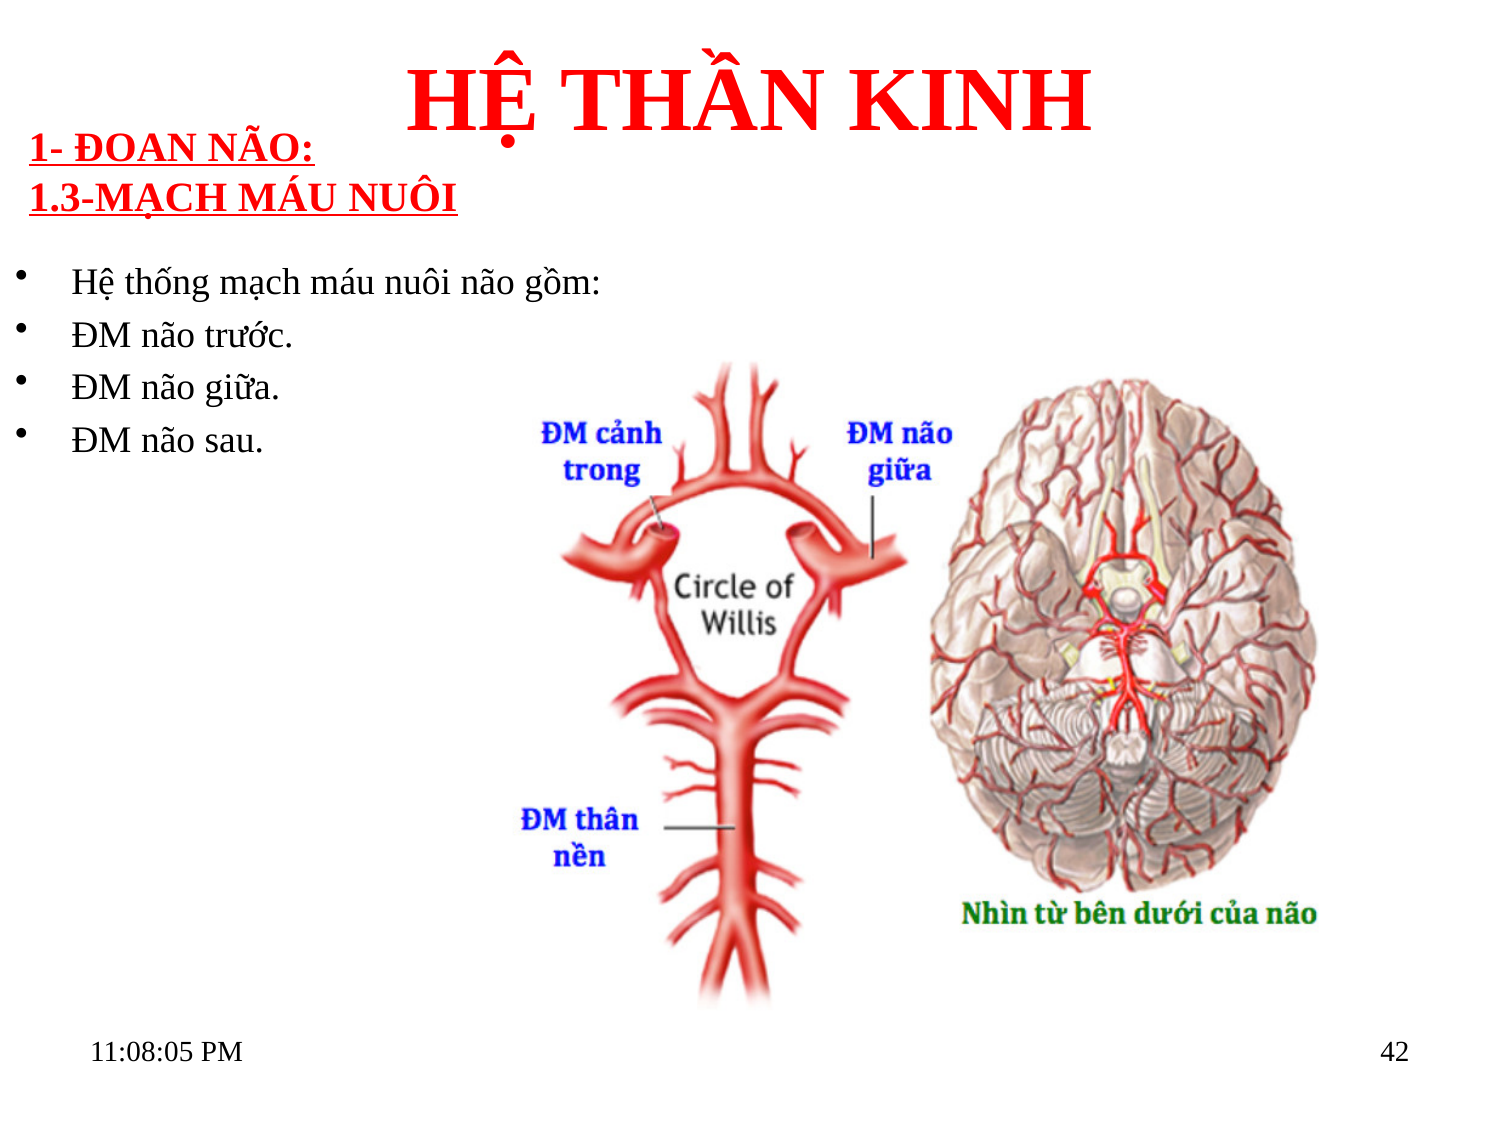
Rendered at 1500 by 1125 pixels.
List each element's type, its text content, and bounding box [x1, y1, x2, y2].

slide_number 42 [1074, 1024, 1426, 1103]
list Hệ thống mạch máu nuôi não gồm: ĐM não trước. ĐM não giữa. ĐM não sau. [0, 249, 1500, 1113]
title HỆ THẦN KINH [74, 0, 1426, 188]
text_box 1- ĐOAN NÃO: 1.3-MẠCH MÁU NUÔI [13, 112, 473, 228]
picture [474, 340, 1417, 1014]
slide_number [74, 1024, 426, 1103]
